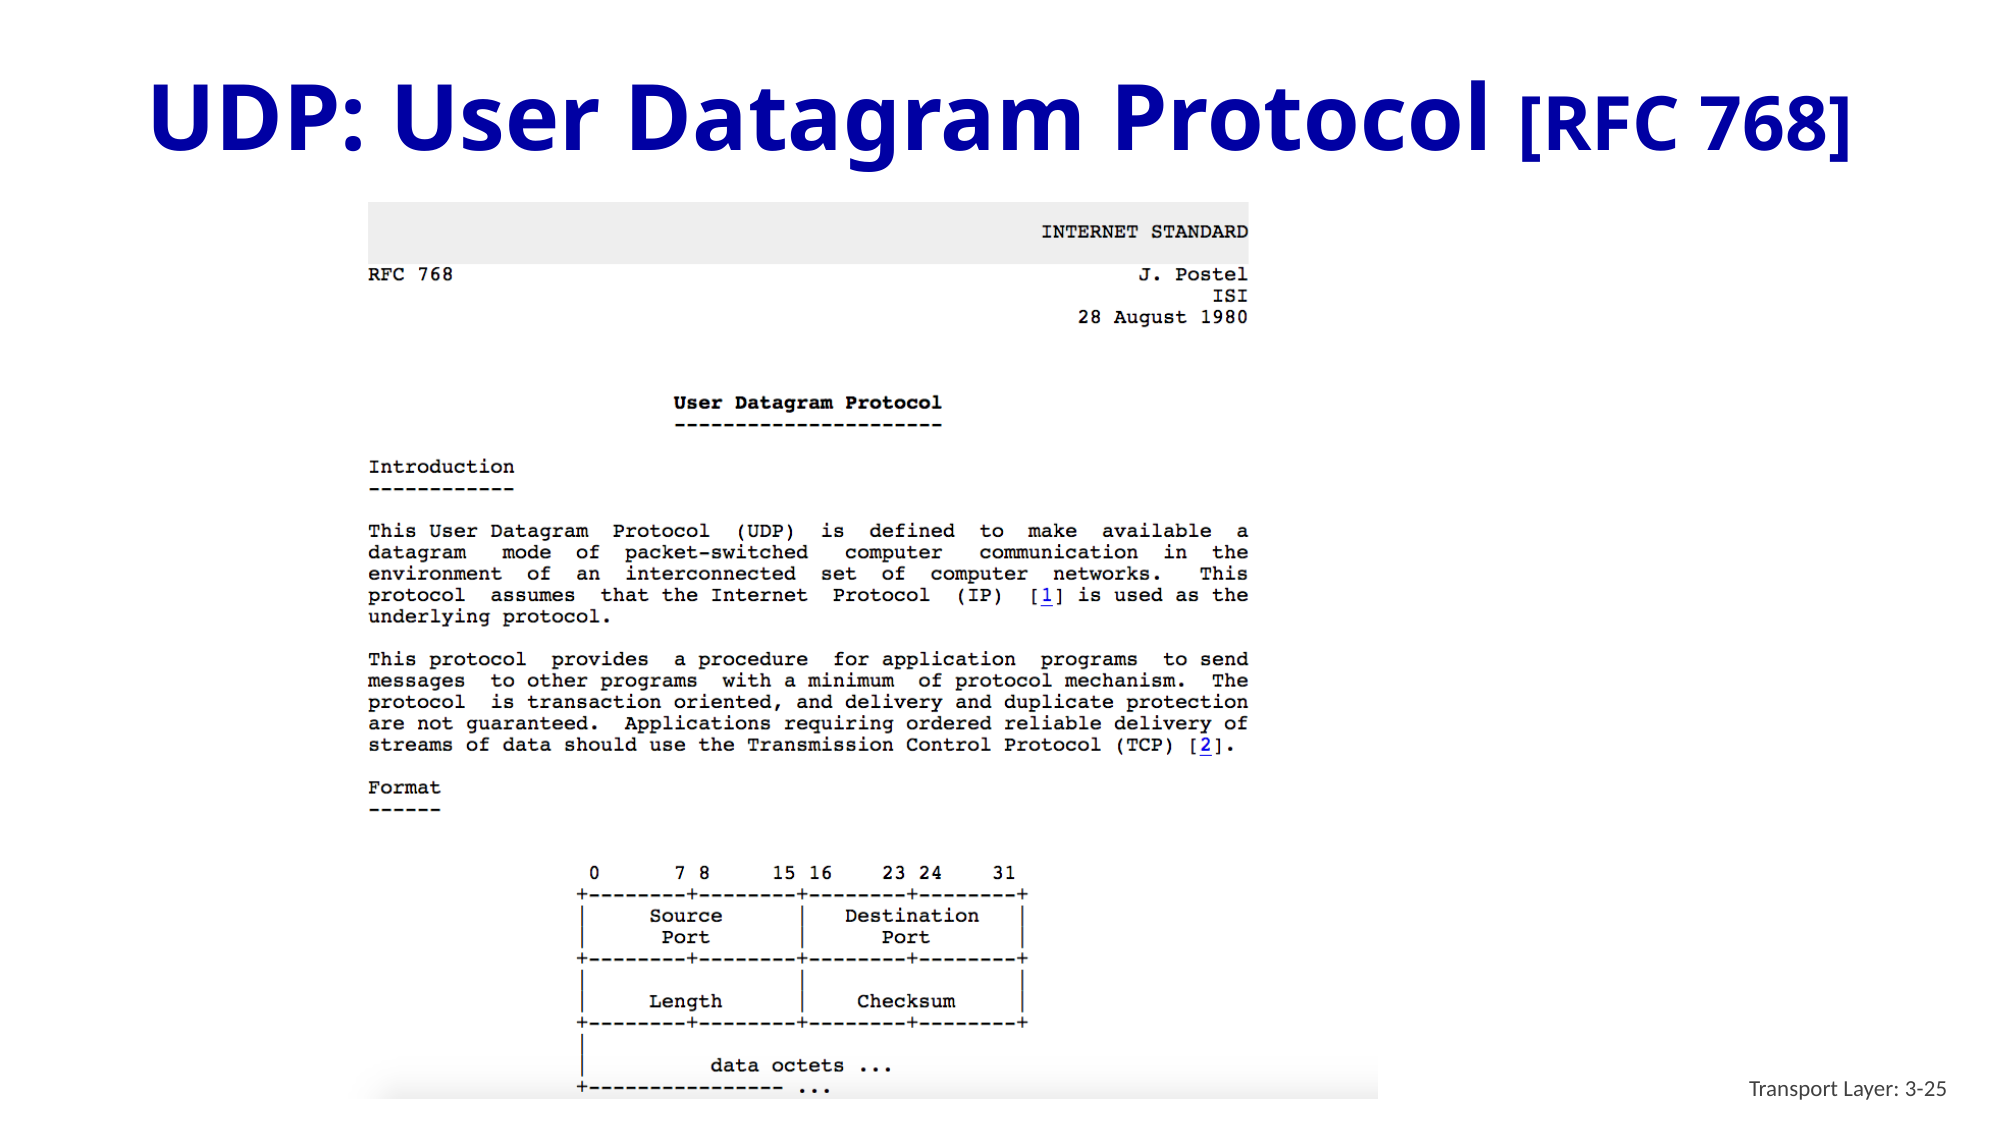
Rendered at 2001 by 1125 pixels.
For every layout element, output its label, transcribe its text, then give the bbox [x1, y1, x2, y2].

slide_number Transport Layer: 3-25 [1512, 1056, 1963, 1117]
picture [309, 202, 1378, 1100]
title UDP: User Datagram Protocol [RFC 768] [131, 47, 1952, 195]
